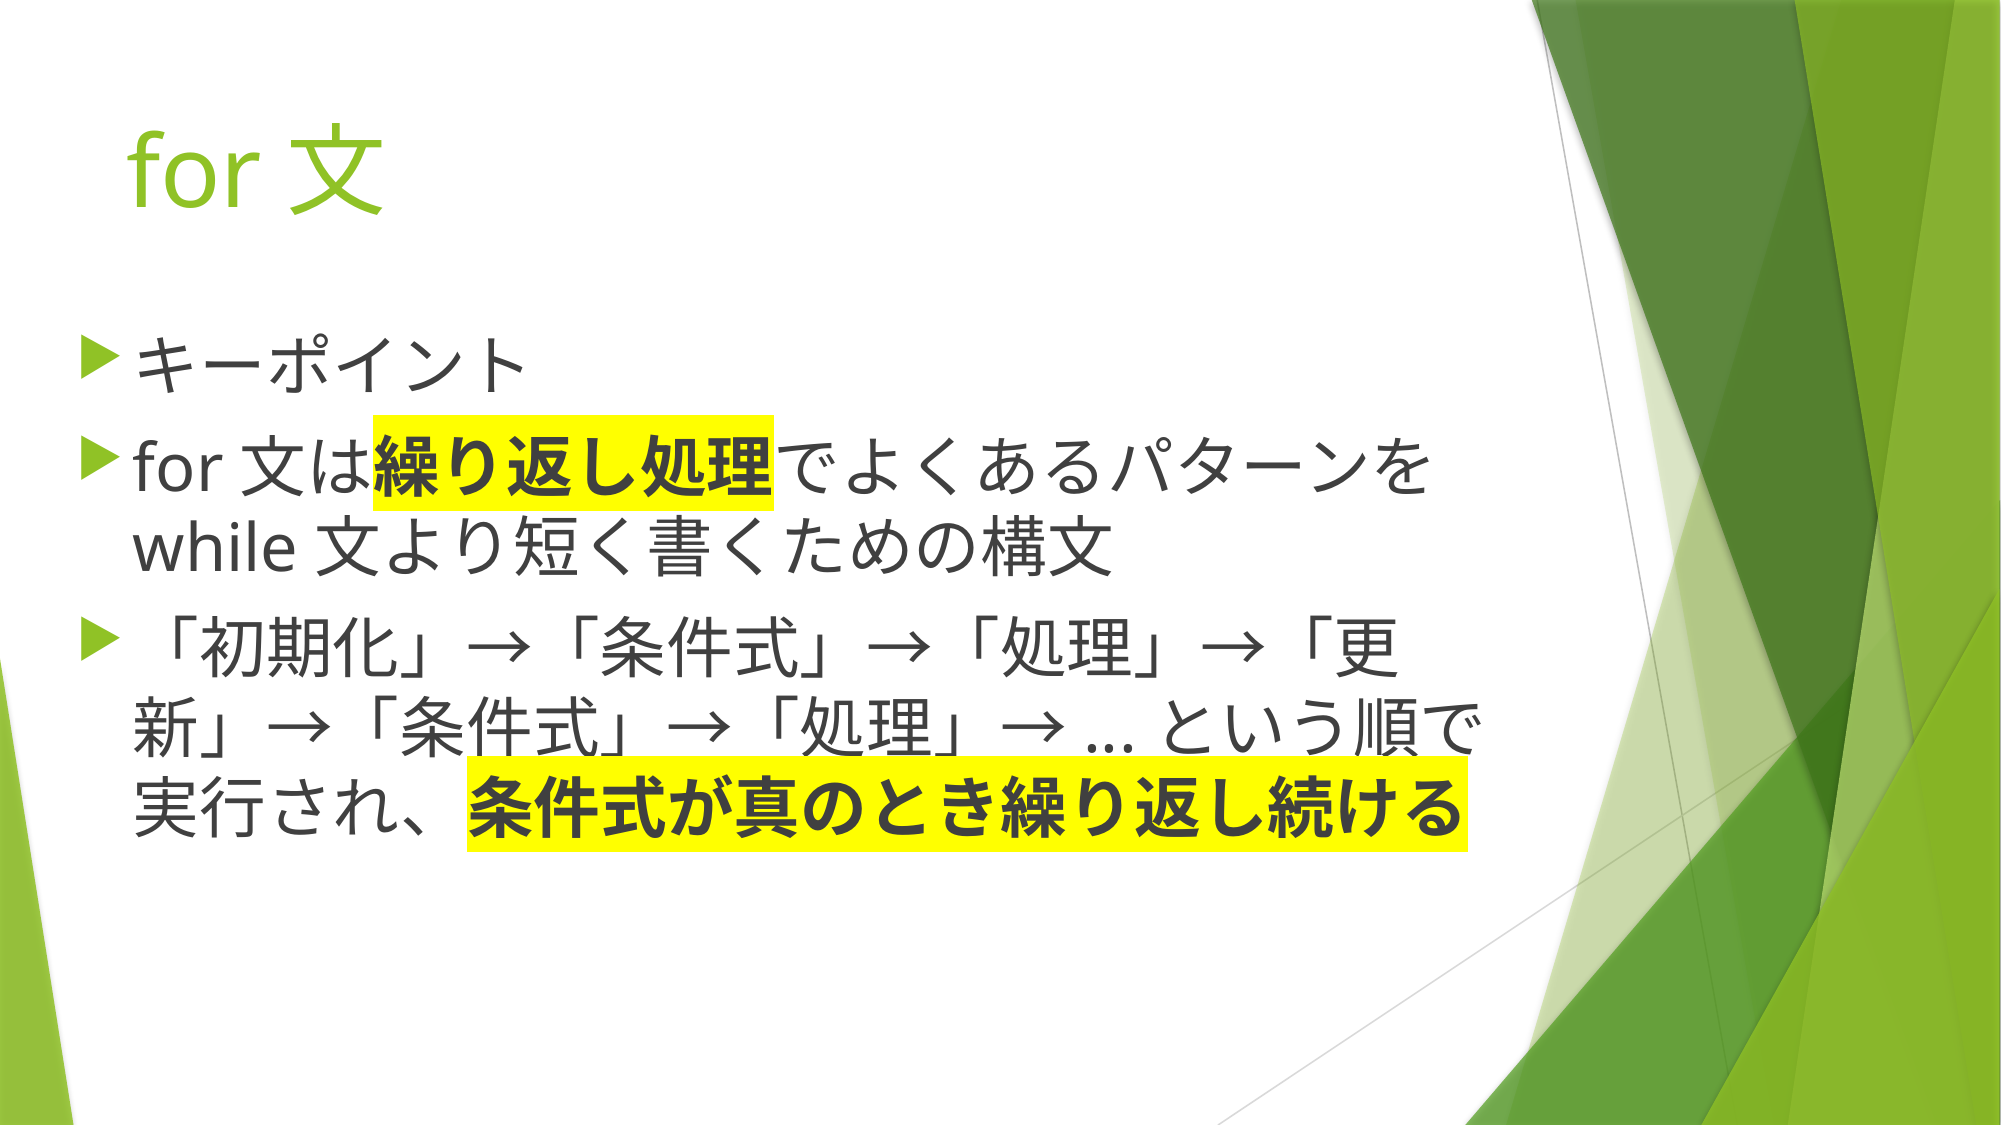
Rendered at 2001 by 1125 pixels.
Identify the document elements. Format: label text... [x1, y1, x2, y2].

title for文 [111, 99, 1522, 316]
list キーポイント for文は繰り返し処理でよくあるパターンをwhile文より短く書くための構文 「初期化」→「条件式」→「処理」→「更新」→「条件式」→「処理」→...という順で実行され、条件式が真のとき繰り返し続ける [61, 316, 1522, 954]
